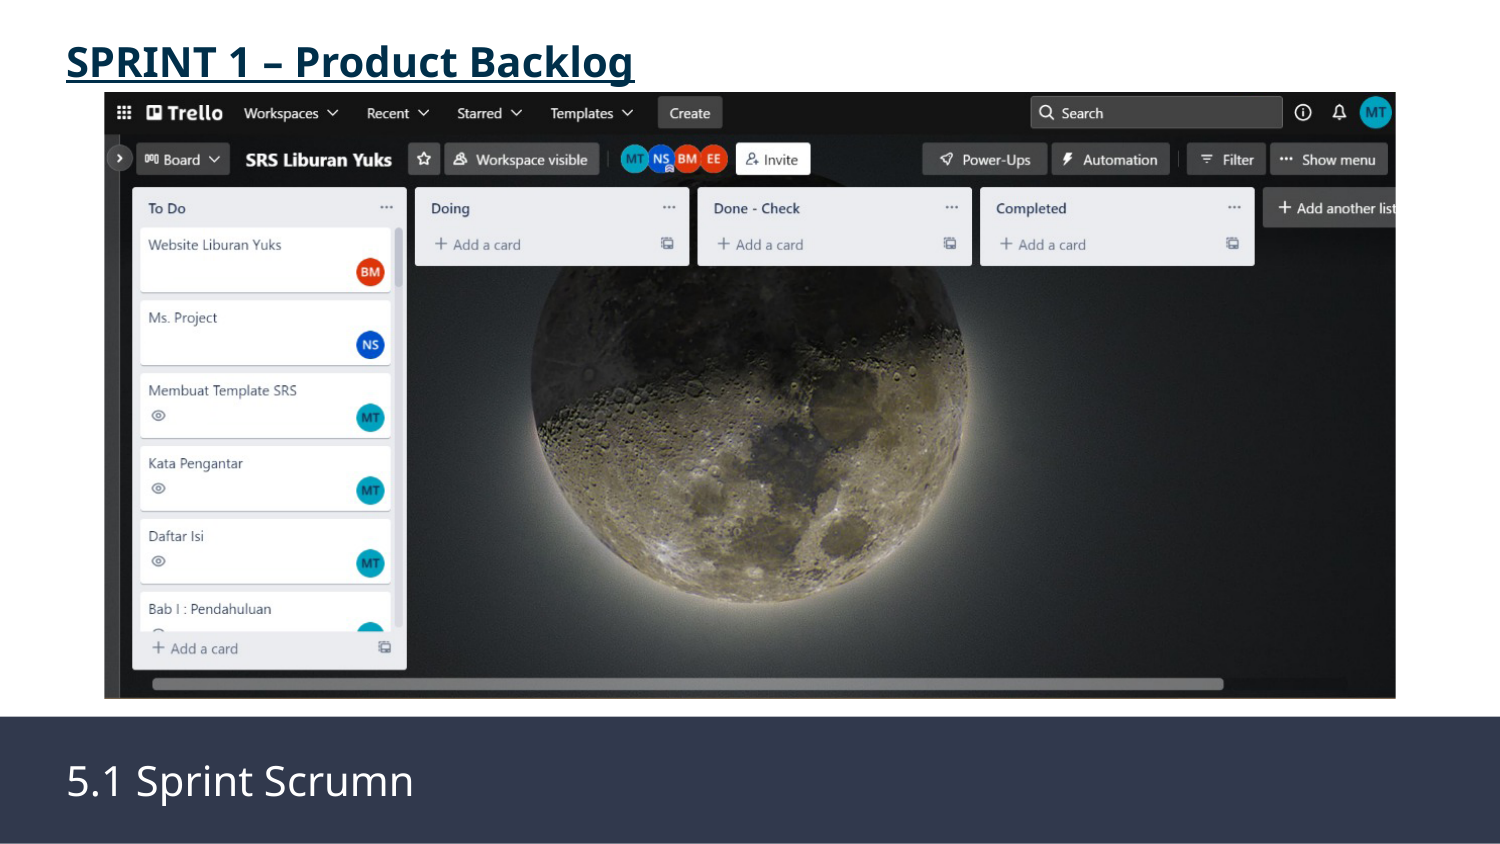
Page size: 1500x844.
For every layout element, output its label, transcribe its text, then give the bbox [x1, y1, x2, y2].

title SPRINT 1 – Product Backlog [51, 20, 660, 104]
picture [104, 91, 1396, 699]
list 5.1 Sprint Scrumn [51, 741, 1361, 818]
